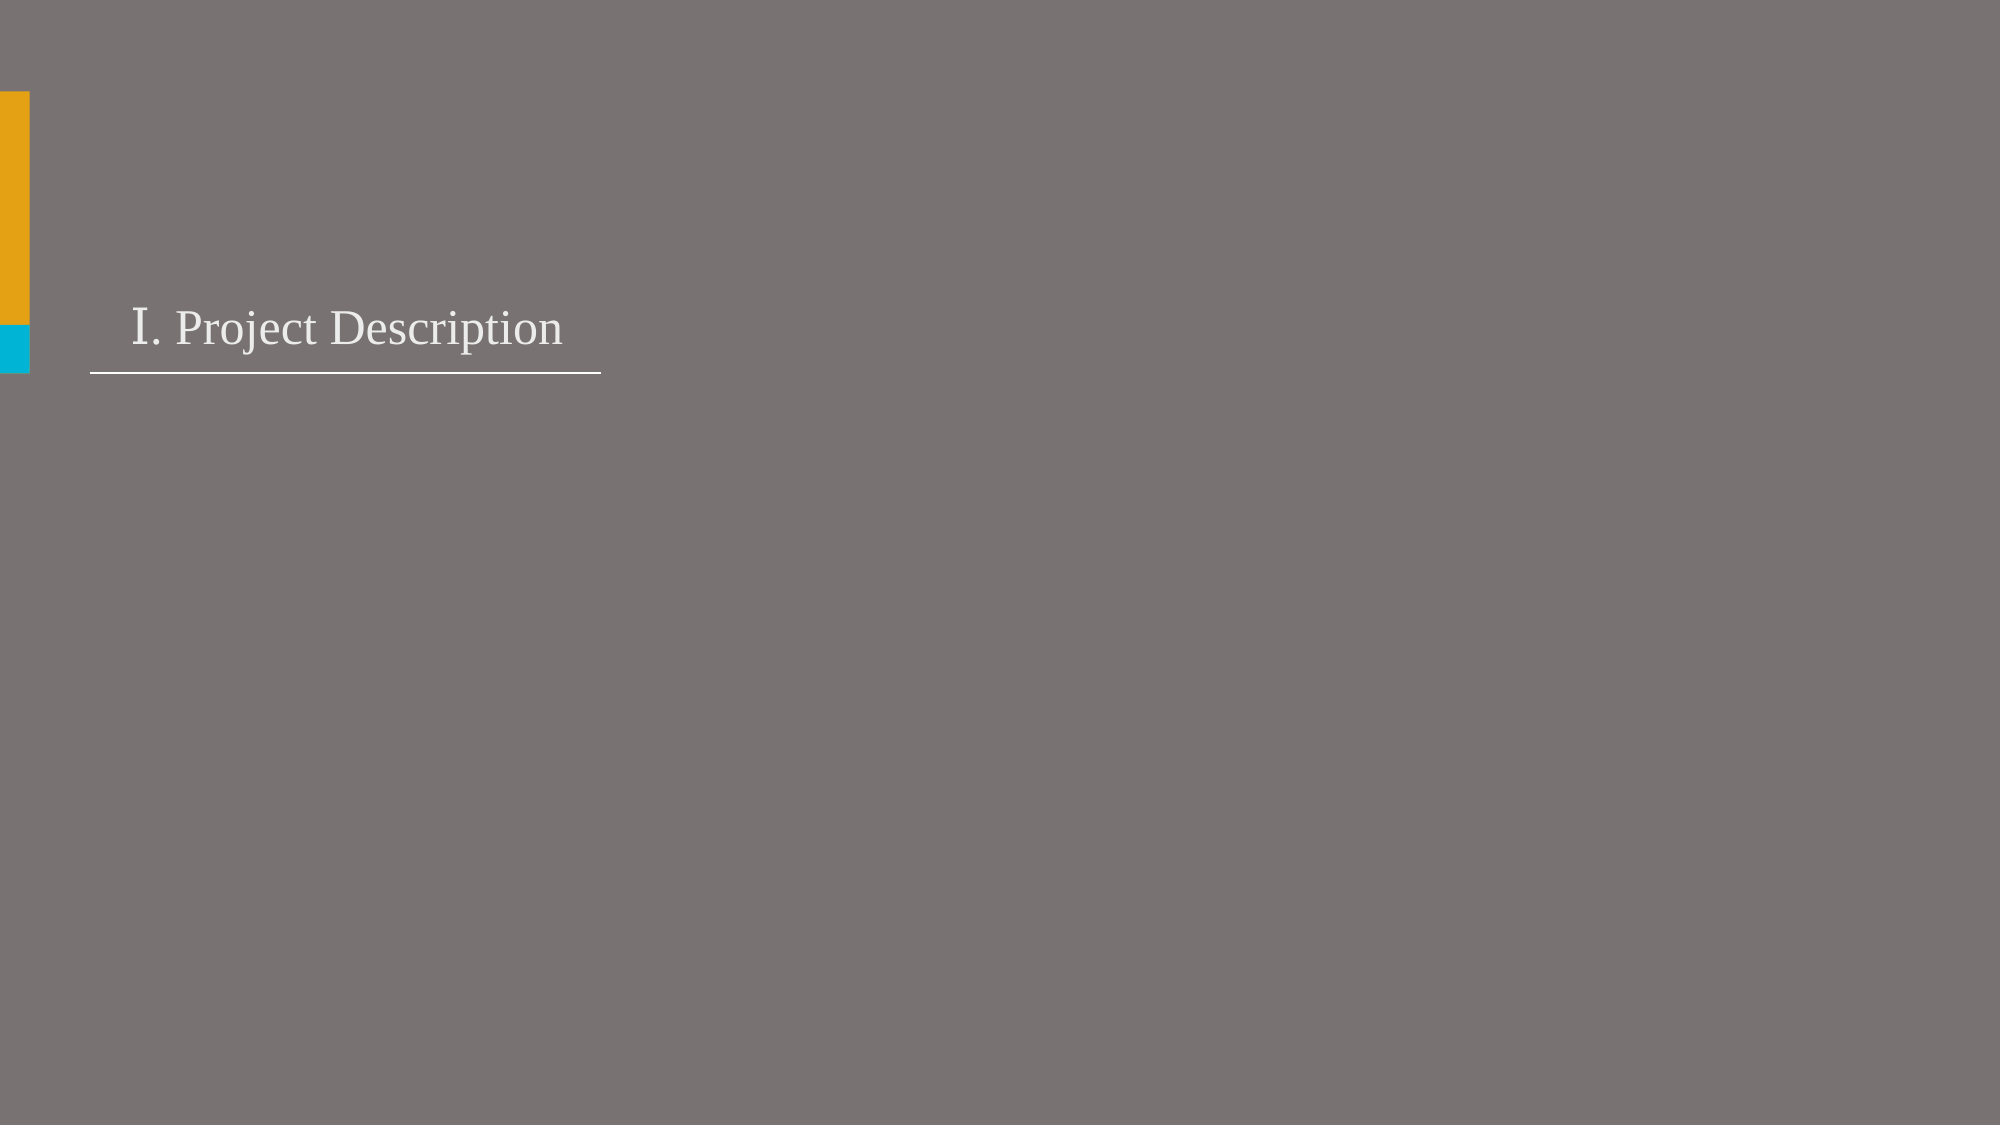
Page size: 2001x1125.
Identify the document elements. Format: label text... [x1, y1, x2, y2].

text_box [0, 90, 31, 324]
text_box [0, 324, 31, 374]
text_box Ⅰ. Project Description [115, 287, 649, 362]
